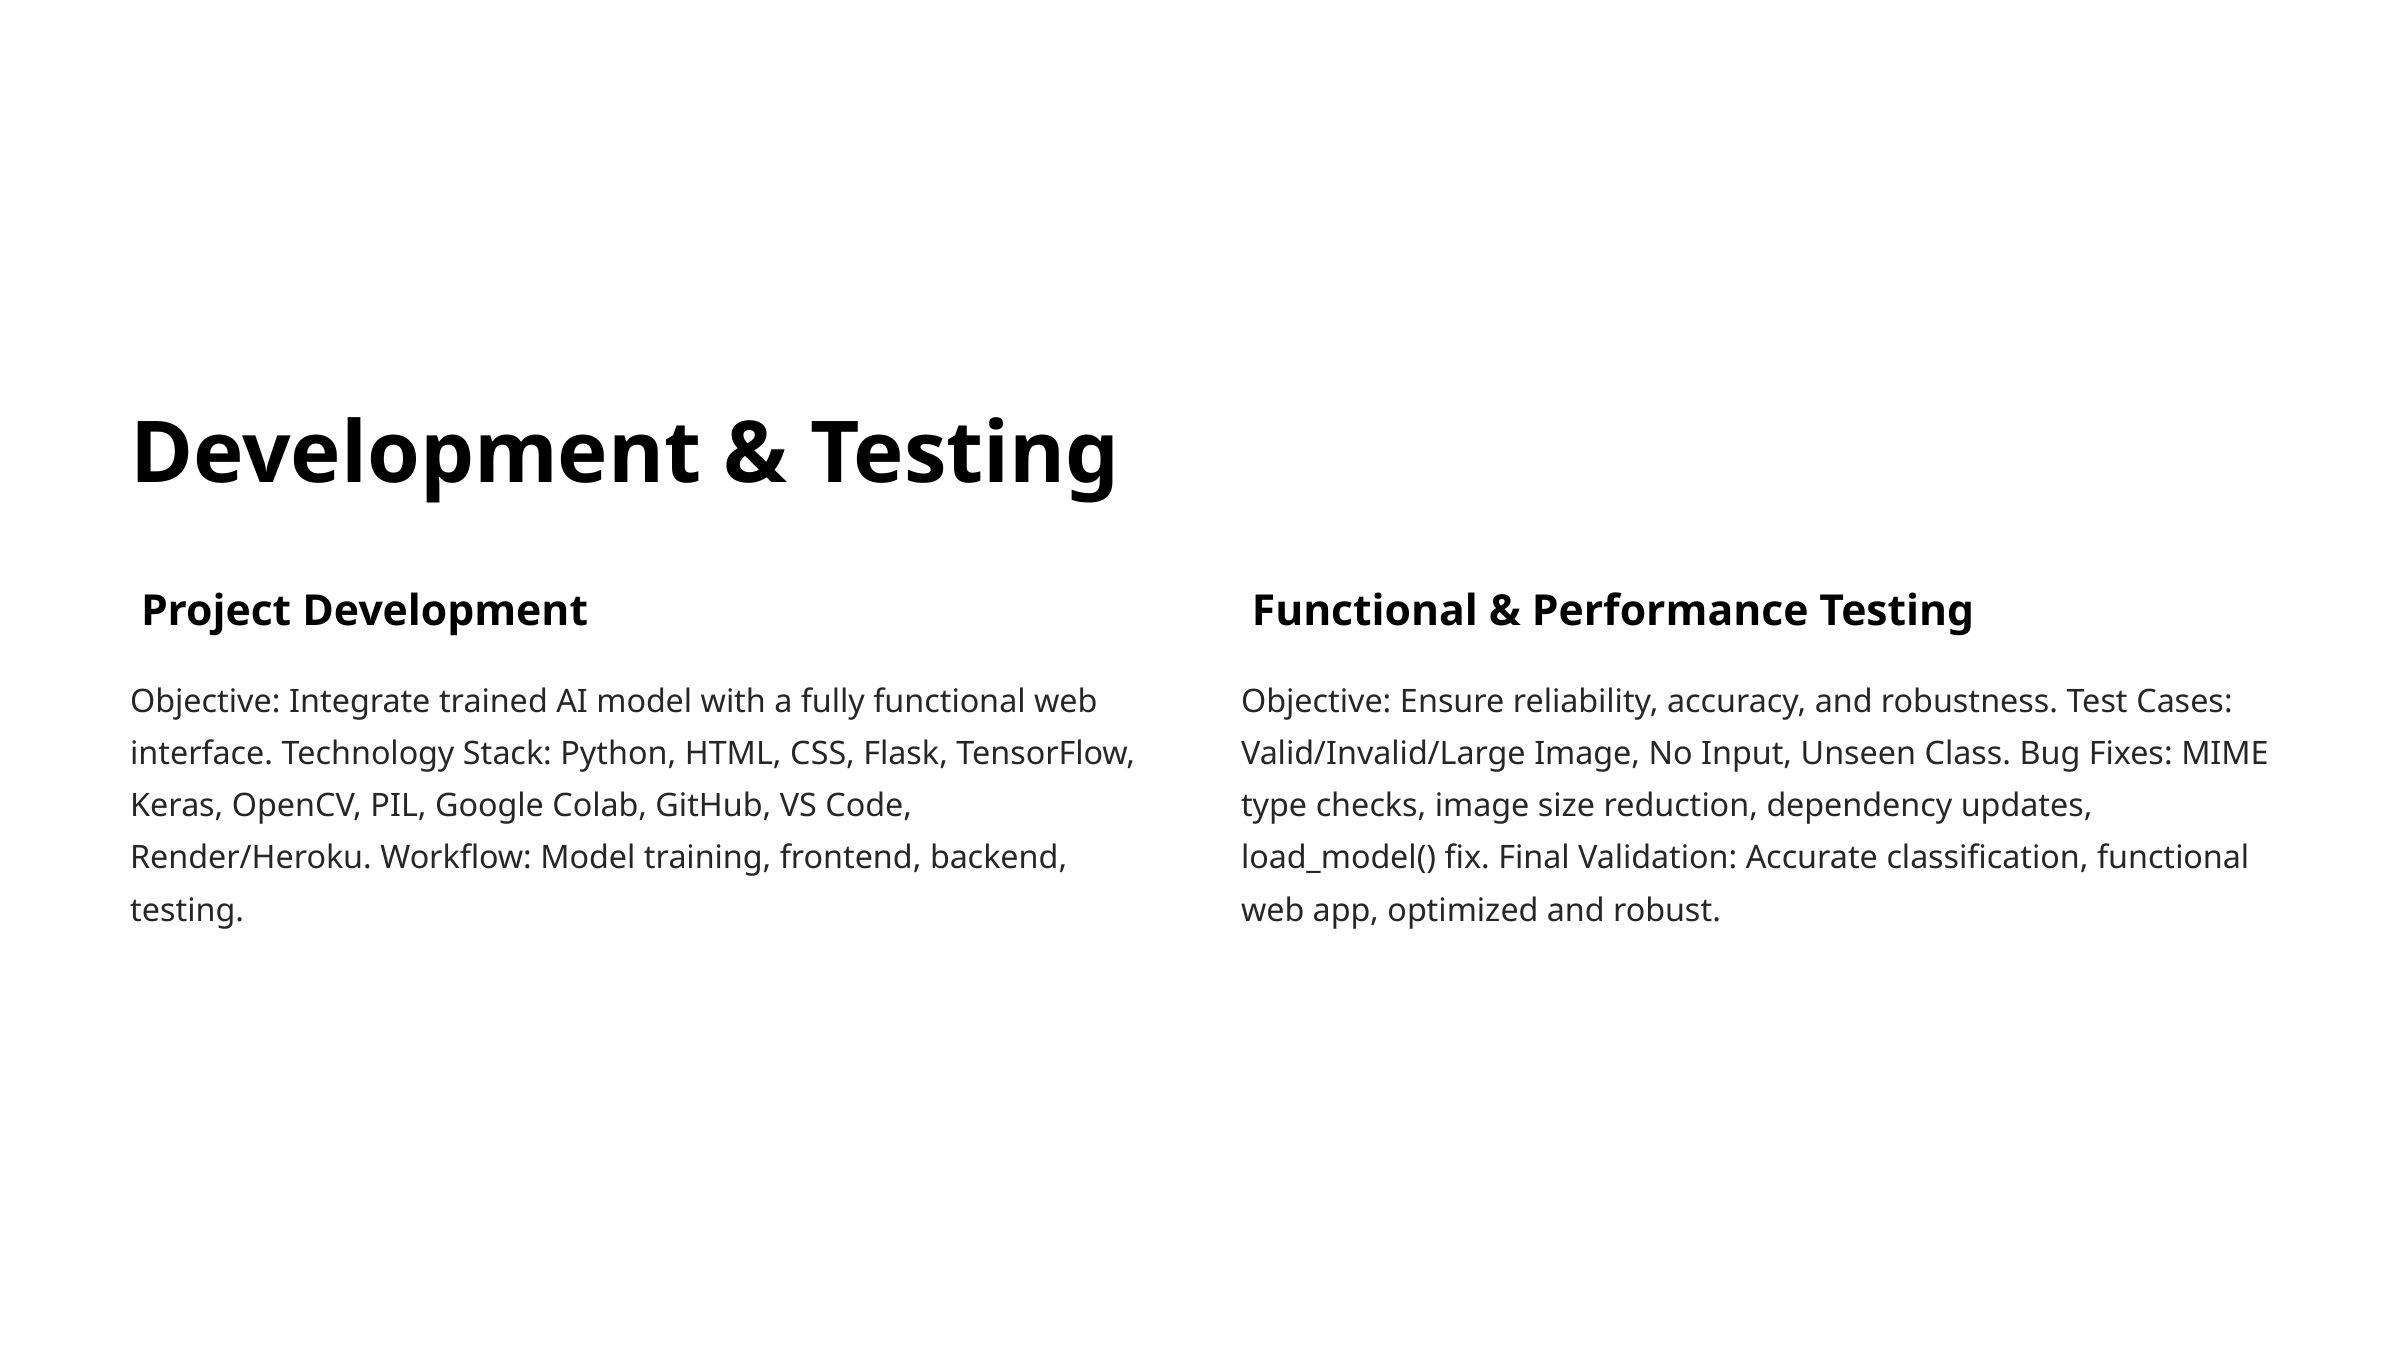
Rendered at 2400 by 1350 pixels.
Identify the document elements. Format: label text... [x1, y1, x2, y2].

text_box Project Development [130, 581, 708, 635]
text_box Development & Testing [130, 393, 1527, 500]
text_box Objective: Integrate trained AI model with a fully functional web interface. Technology Stack: Python, HTML, CSS, Flask, TensorFlow, Keras, OpenCV, PIL, Google Colab, GitHub, VS Code, Render/Heroku. Workflow: Model training, frontend, backend, testing. [130, 667, 1161, 928]
text_box Objective: Ensure reliability, accuracy, and robustness. Test Cases: Valid/Invalid/Large Image, No Input, Unseen Class. Bug Fixes: MIME type checks, image size reduction, dependency updates, load_model() fix. Final Validation: Accurate classification, functional web app, optimized and robust. [1240, 667, 2272, 928]
text_box Functional & Performance Testing [1240, 581, 2081, 635]
